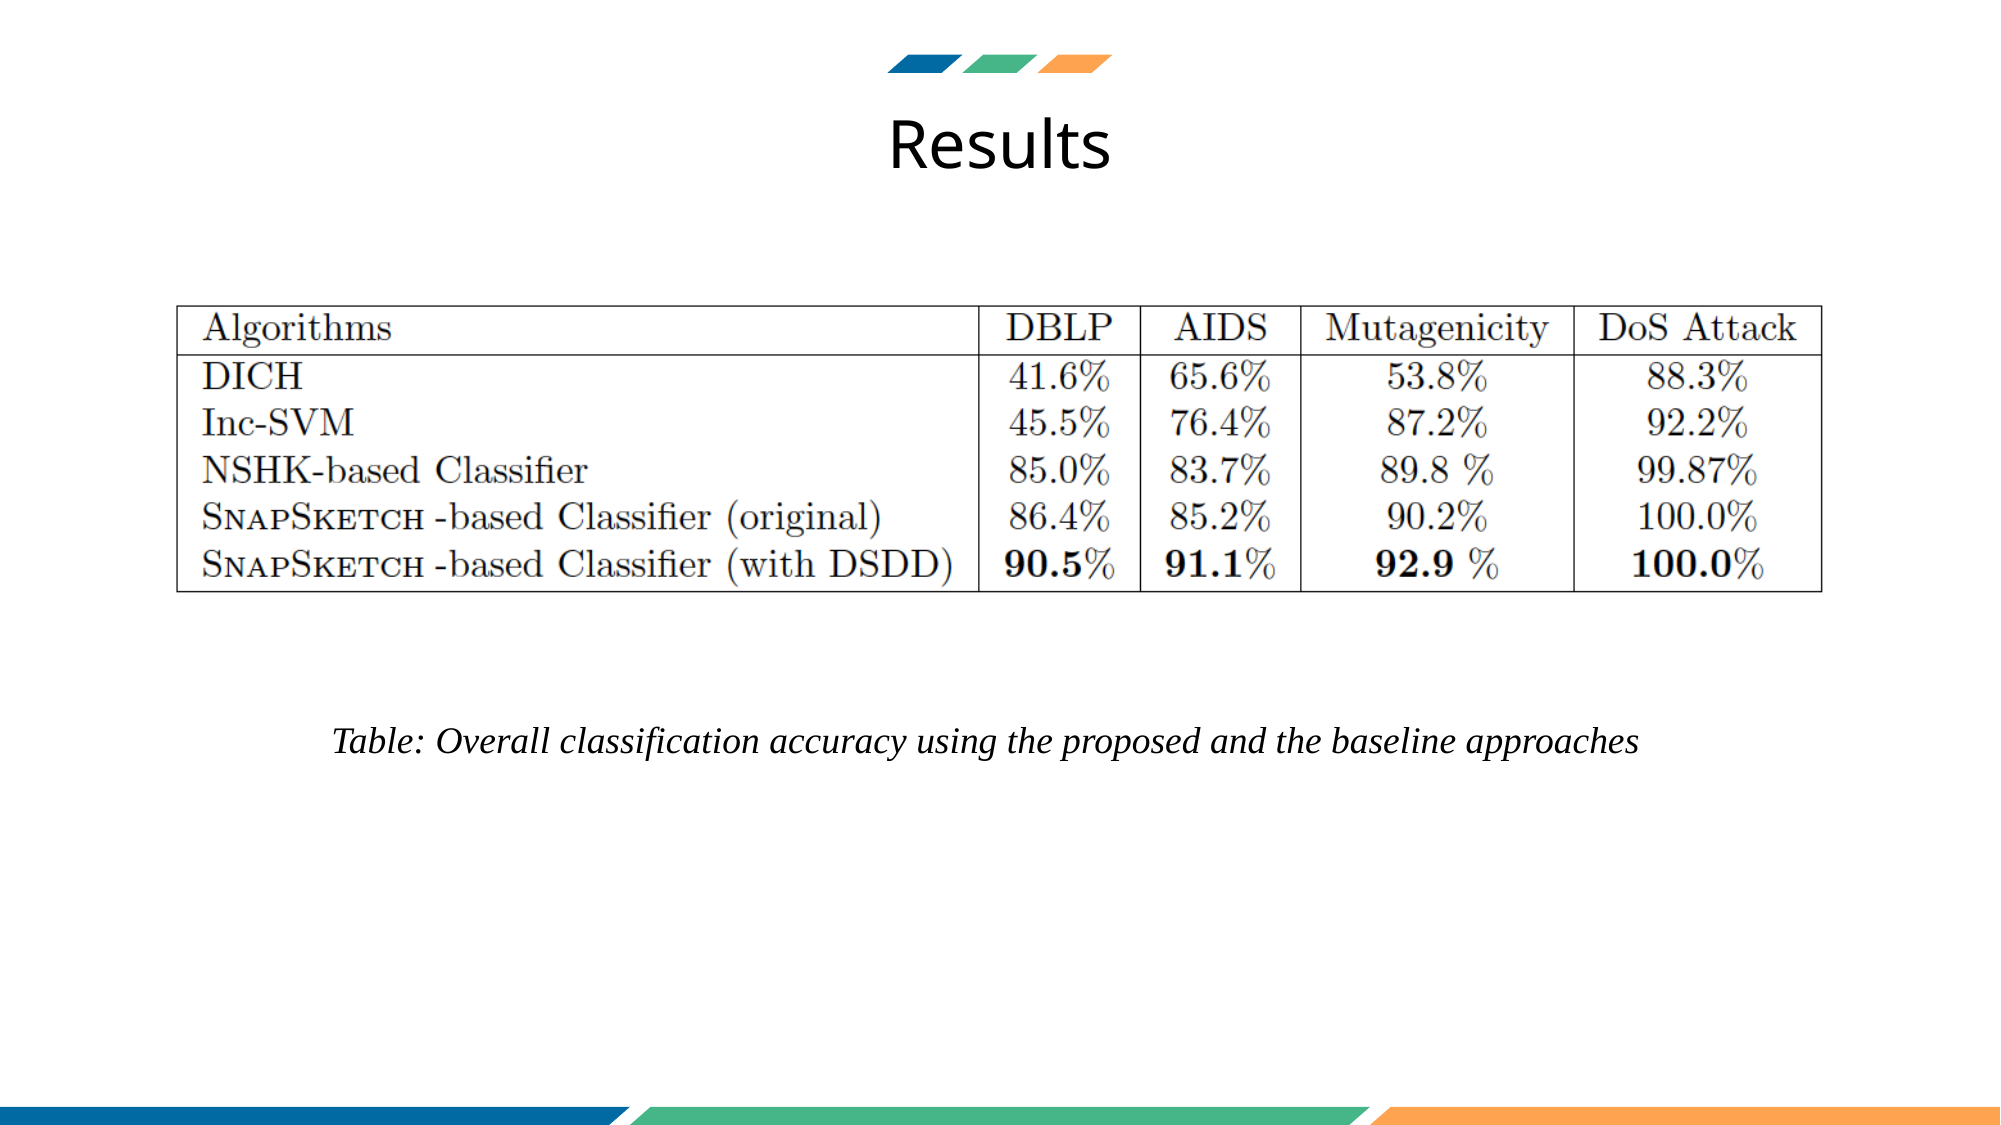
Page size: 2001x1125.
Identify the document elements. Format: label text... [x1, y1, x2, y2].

text_box Table: Overall classification accuracy using the proposed and the baseline approaches [68, 708, 1905, 769]
text_box Results [391, 102, 1609, 183]
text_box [887, 54, 1113, 73]
picture [174, 303, 1825, 595]
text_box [0, 1106, 2000, 1125]
